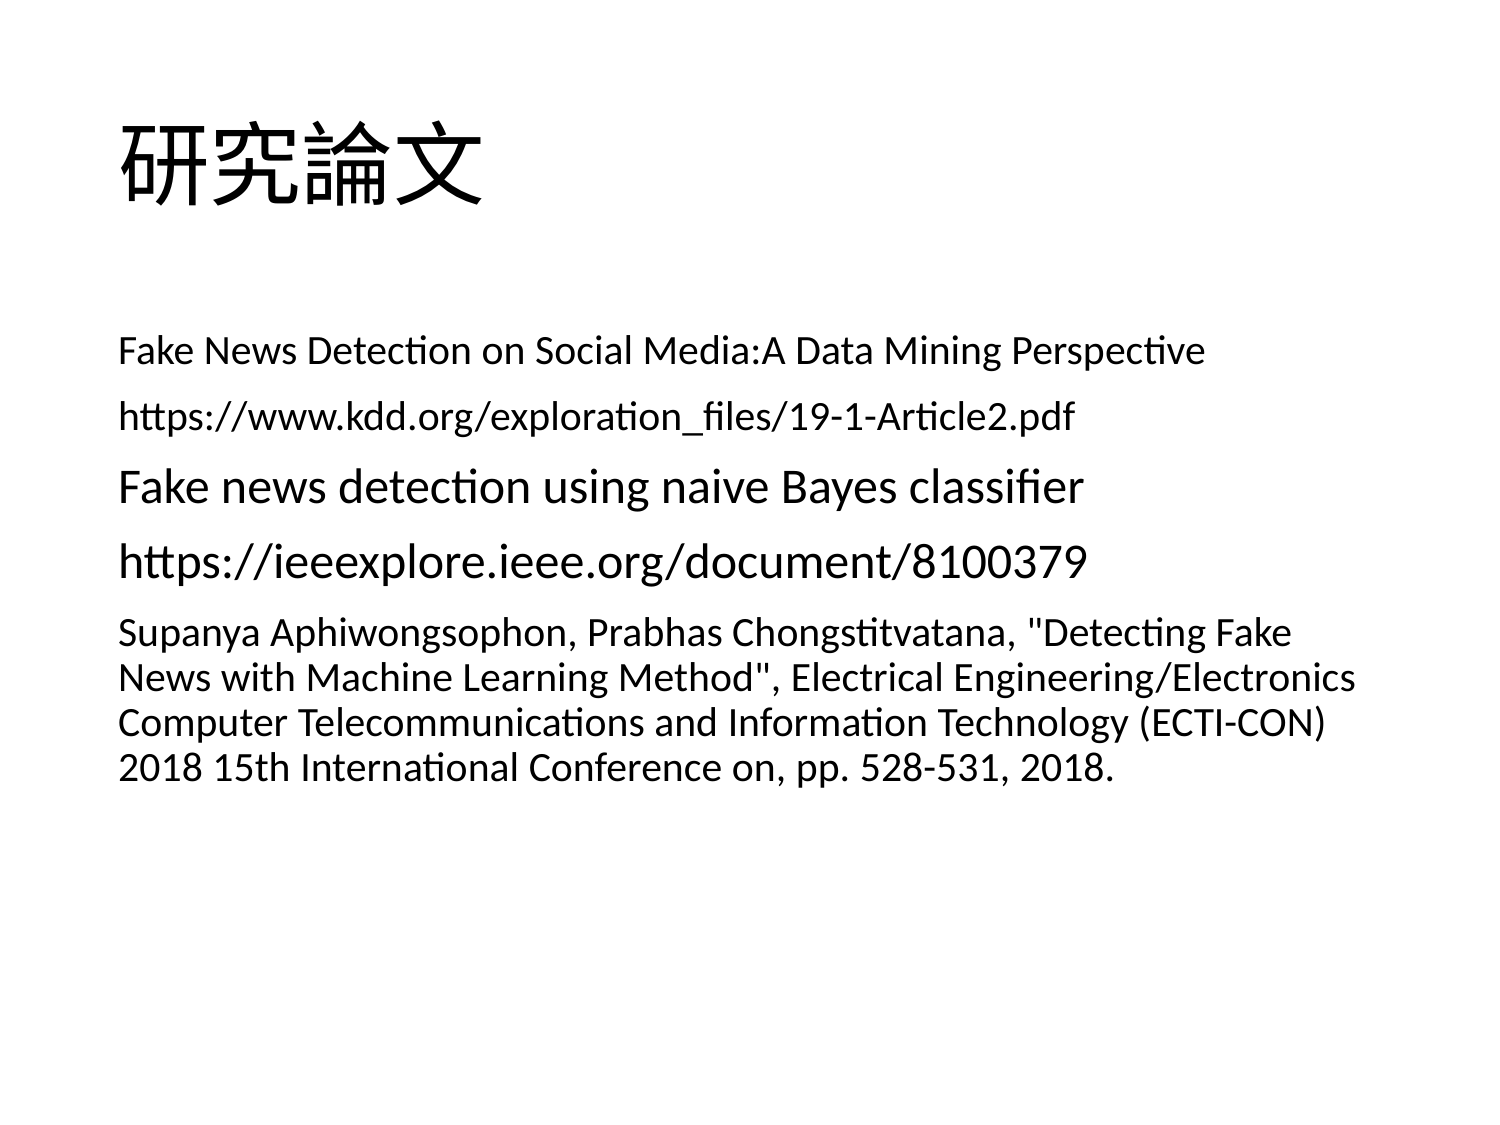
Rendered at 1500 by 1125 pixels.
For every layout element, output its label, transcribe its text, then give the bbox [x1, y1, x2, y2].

title 研究論文 [103, 59, 1397, 278]
list Fake News Detection on Social Media:A Data Mining Perspective https://www.kdd.org/exploration_files/19-1-Article2.pdf Fake news detection using naive Bayes classifier https://ieeexplore.ieee.org/document/8100379 Supanya Aphiwongsophon, Prabhas Chongstitvatana, "Detecting Fake News with Machine Learning Method", Electrical Engineering/Electronics Computer Telecommunications and Information Technology (ECTI-CON) 2018 15th International Conference on, pp. 528-531, 2018. [103, 321, 1397, 1035]
